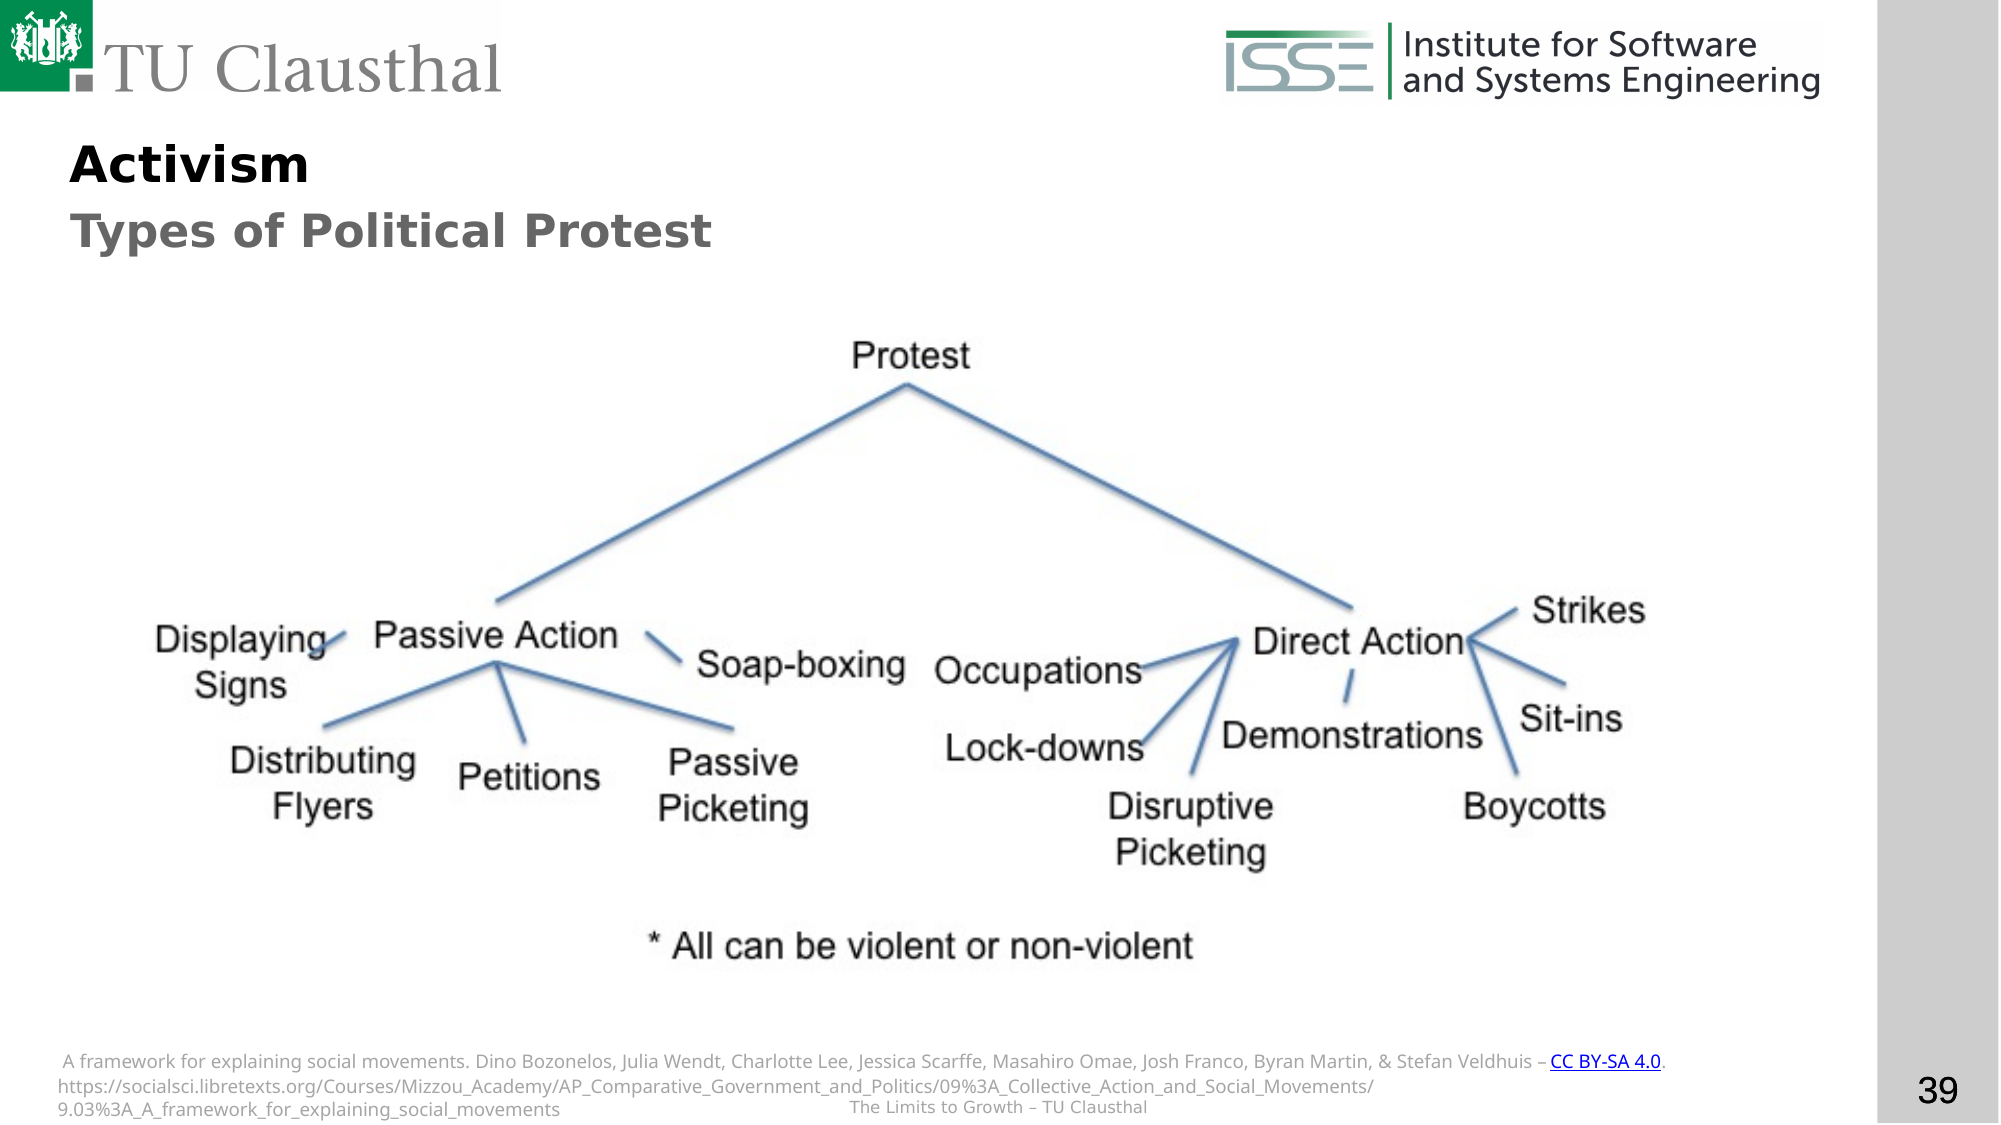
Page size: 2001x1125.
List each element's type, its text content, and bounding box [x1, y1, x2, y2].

text_box [55, 306, 1817, 1033]
text_box A framework for explaining social movements. Dino Bozonelos, Julia Wendt, Charlotte Lee, Jessica Scarffe, Masahiro Omae, Josh Franco, Byran Martin, & Stefan Veldhuis – CC BY-SA 4.0. https://socialsci.libretexts.org/Courses/Mizzou_Academy/AP_Comparative_Government_and_Politics/09%3A_Collective_Action_and_Social_Movements/9.03%3A_A_framework_for_explaining_social_movements . [42, 1041, 1829, 1125]
picture [0, 0, 501, 92]
text_box Types of Political Protest [70, 188, 1769, 269]
picture [1218, 22, 1825, 106]
picture [133, 321, 1652, 976]
text_box Activism [55, 125, 1817, 206]
